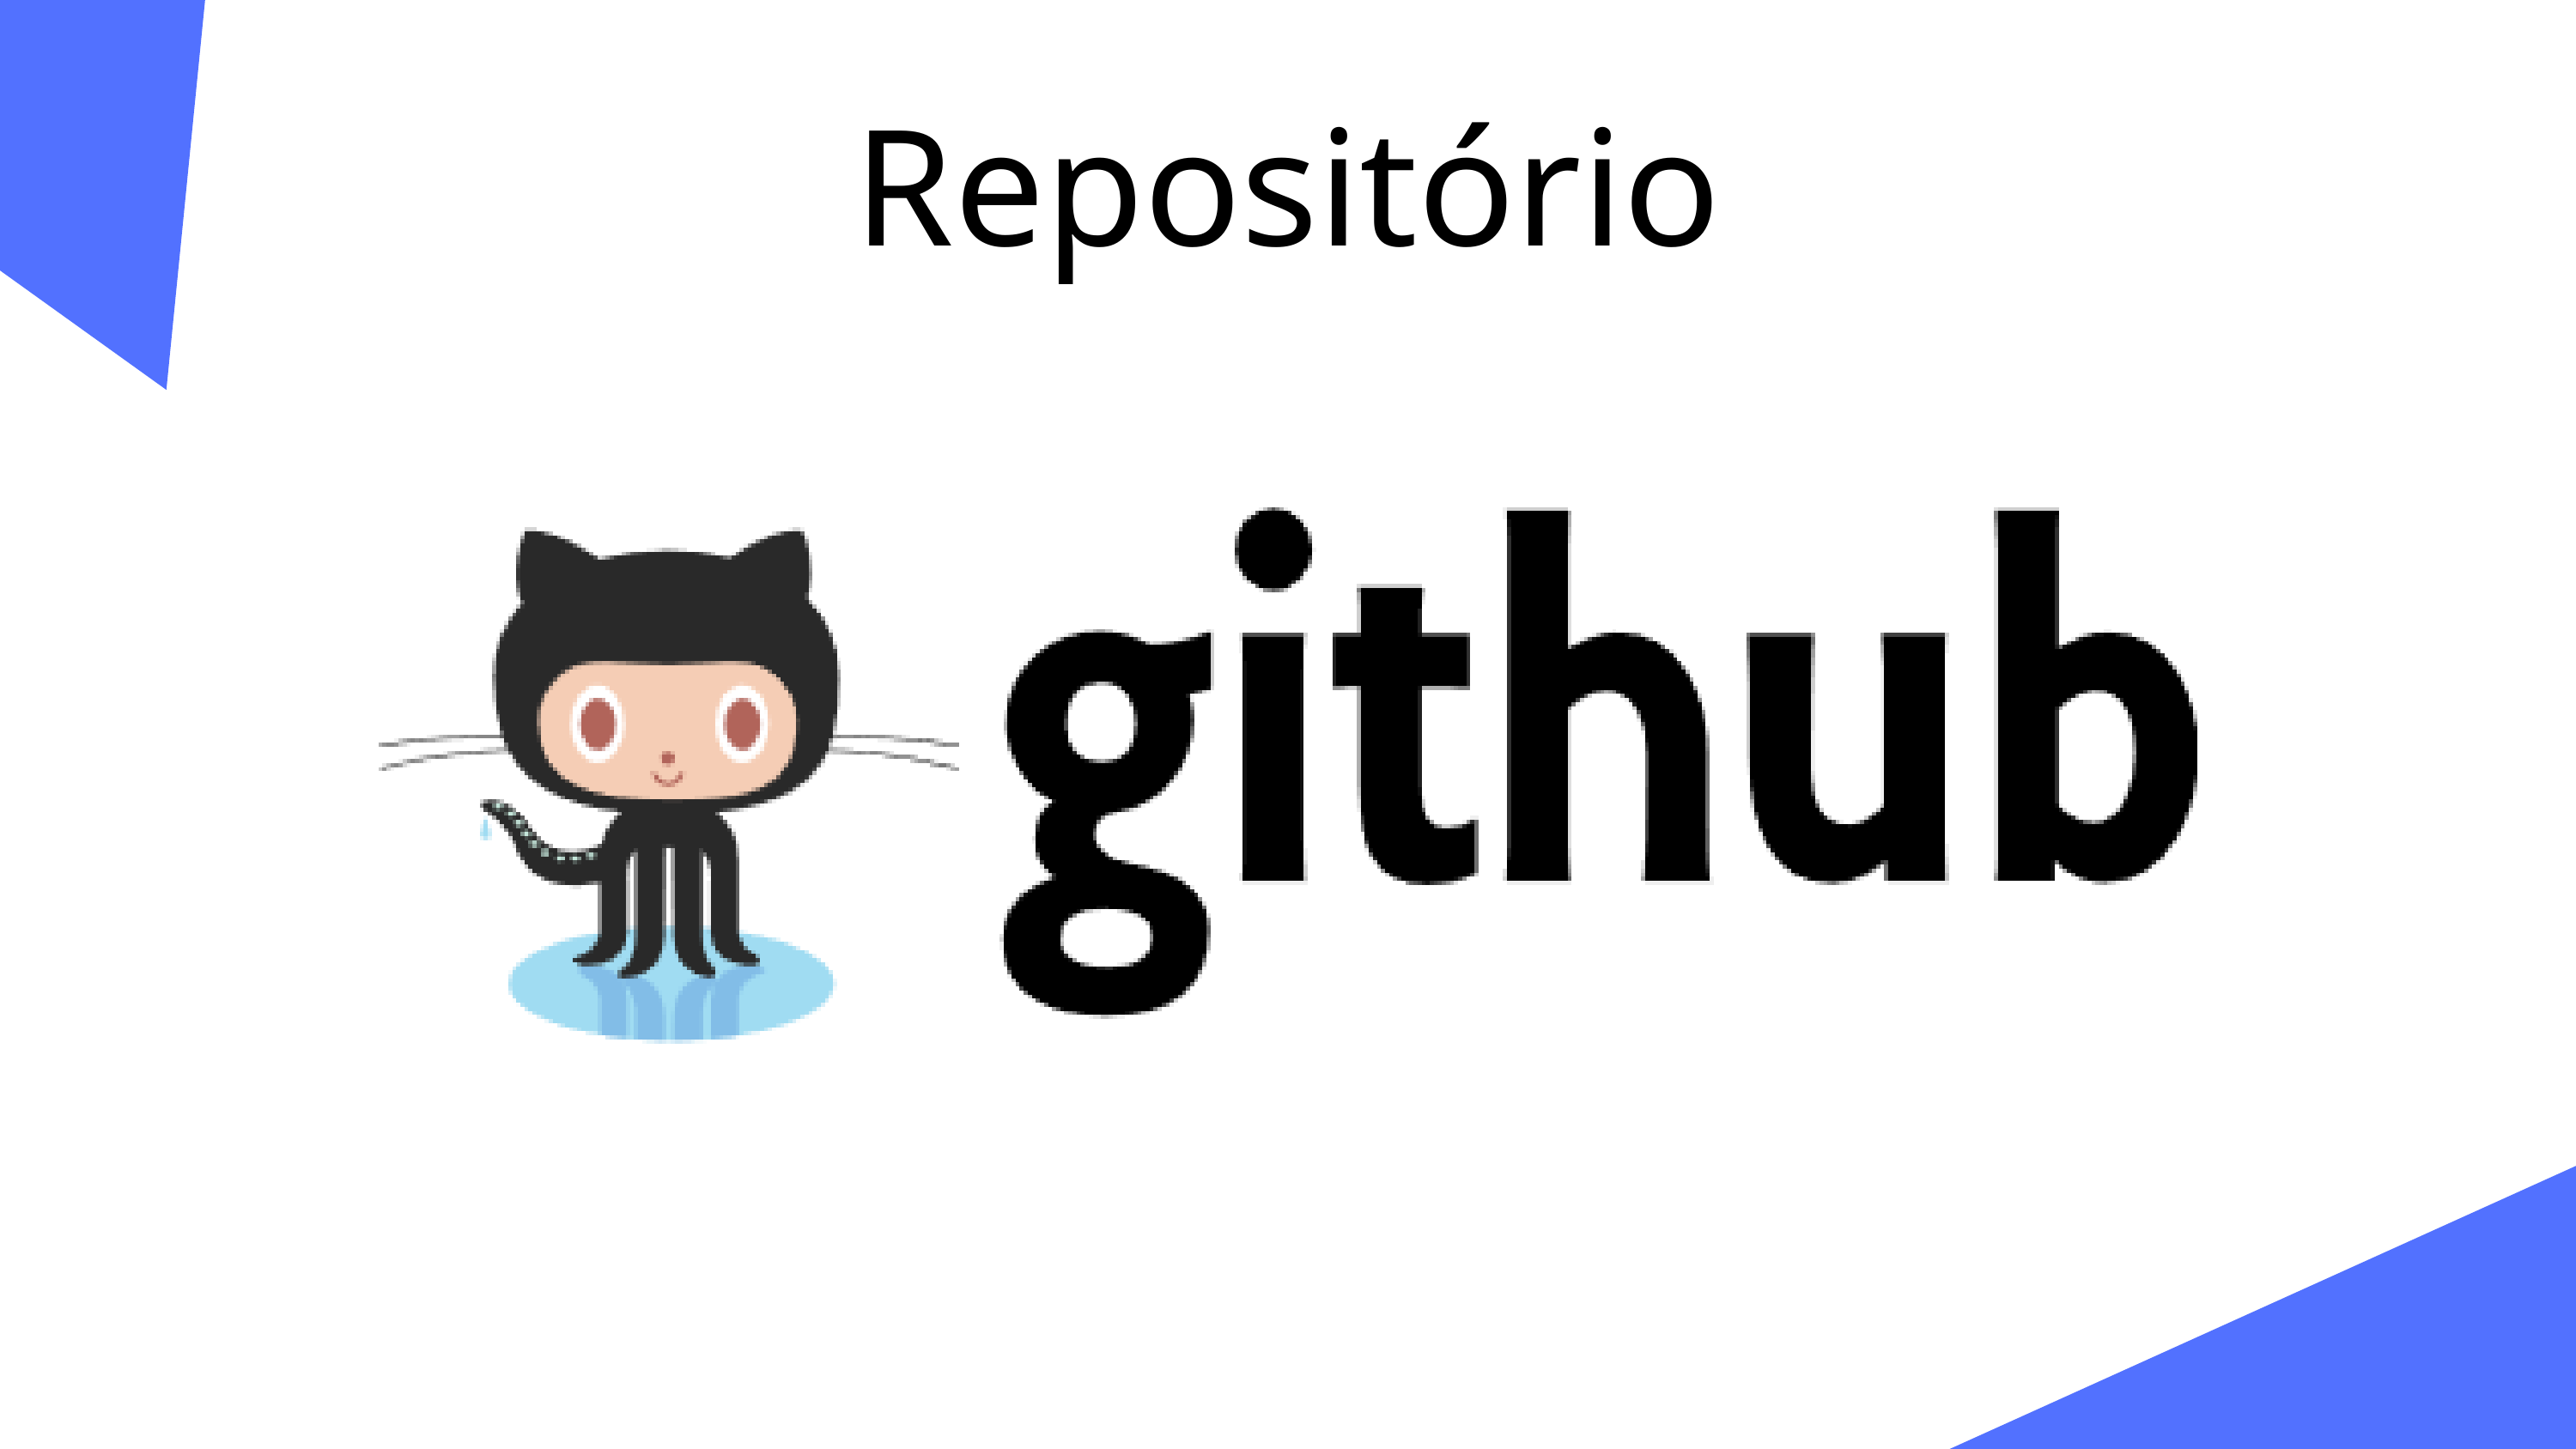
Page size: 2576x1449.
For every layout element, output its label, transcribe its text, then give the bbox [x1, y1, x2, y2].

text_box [1967, 1052, 2576, 1449]
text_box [0, 0, 486, 197]
text_box Repositório [431, 52, 2145, 278]
picture [379, 507, 2197, 1044]
